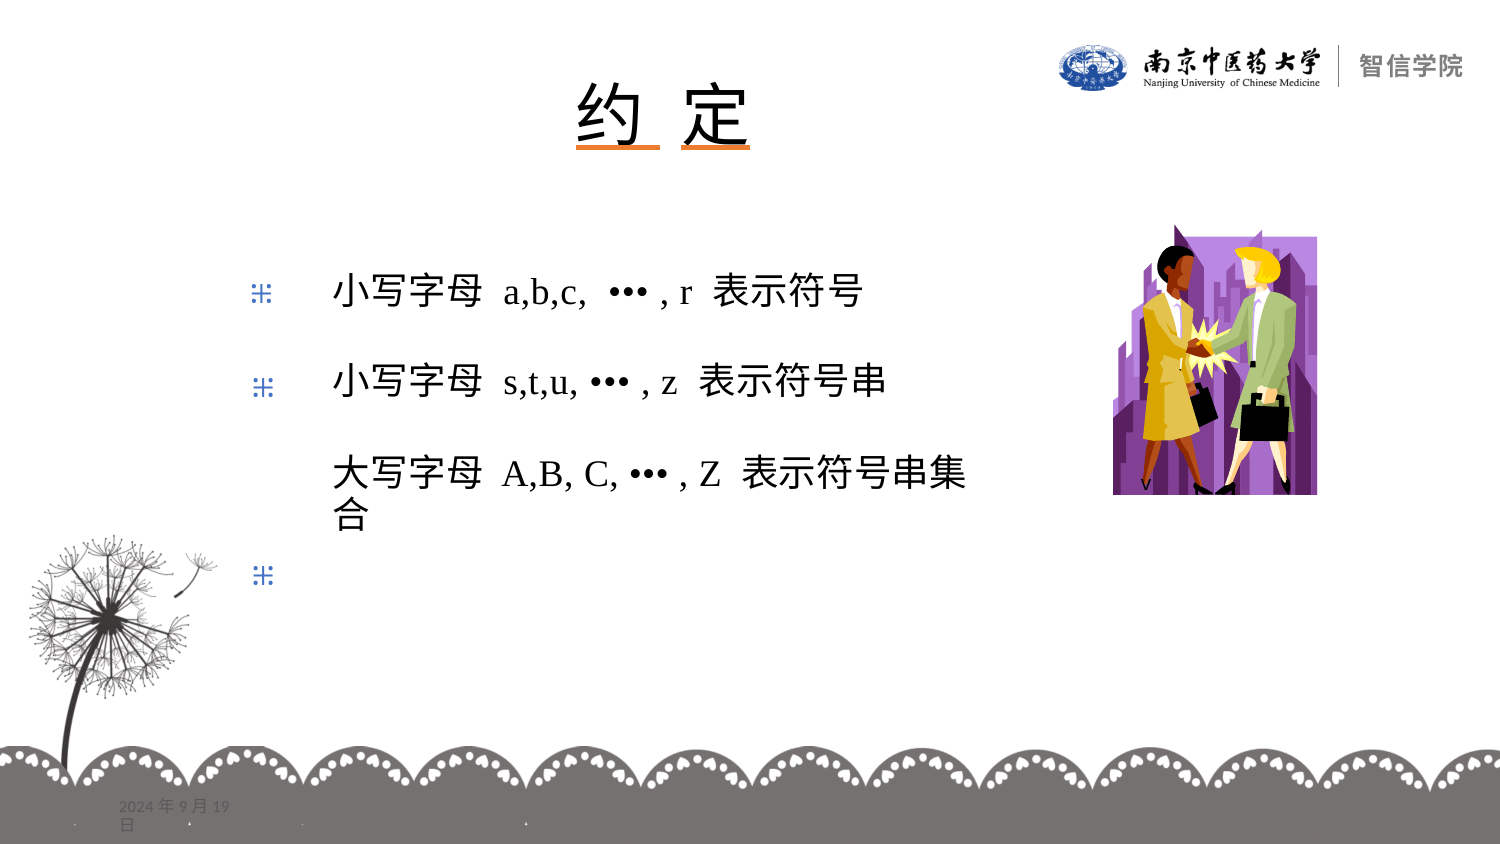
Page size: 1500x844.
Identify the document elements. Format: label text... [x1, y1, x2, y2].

text_box 约 定 [59, 75, 1315, 160]
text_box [1113, 224, 1318, 495]
text_box 智信学院 [1357, 50, 1468, 84]
text_box ⁜ ⁜ ⁜ [248, 274, 274, 501]
text_box 小写字母 a,b,c, ••• , r 表示符号 小写字母 s,t,u, ••• , z 表示符号串 大写字母 A,B, C, ••• , Z 表示符号串集合 [330, 269, 987, 497]
picture [1059, 45, 1320, 91]
picture [0, 534, 1500, 844]
